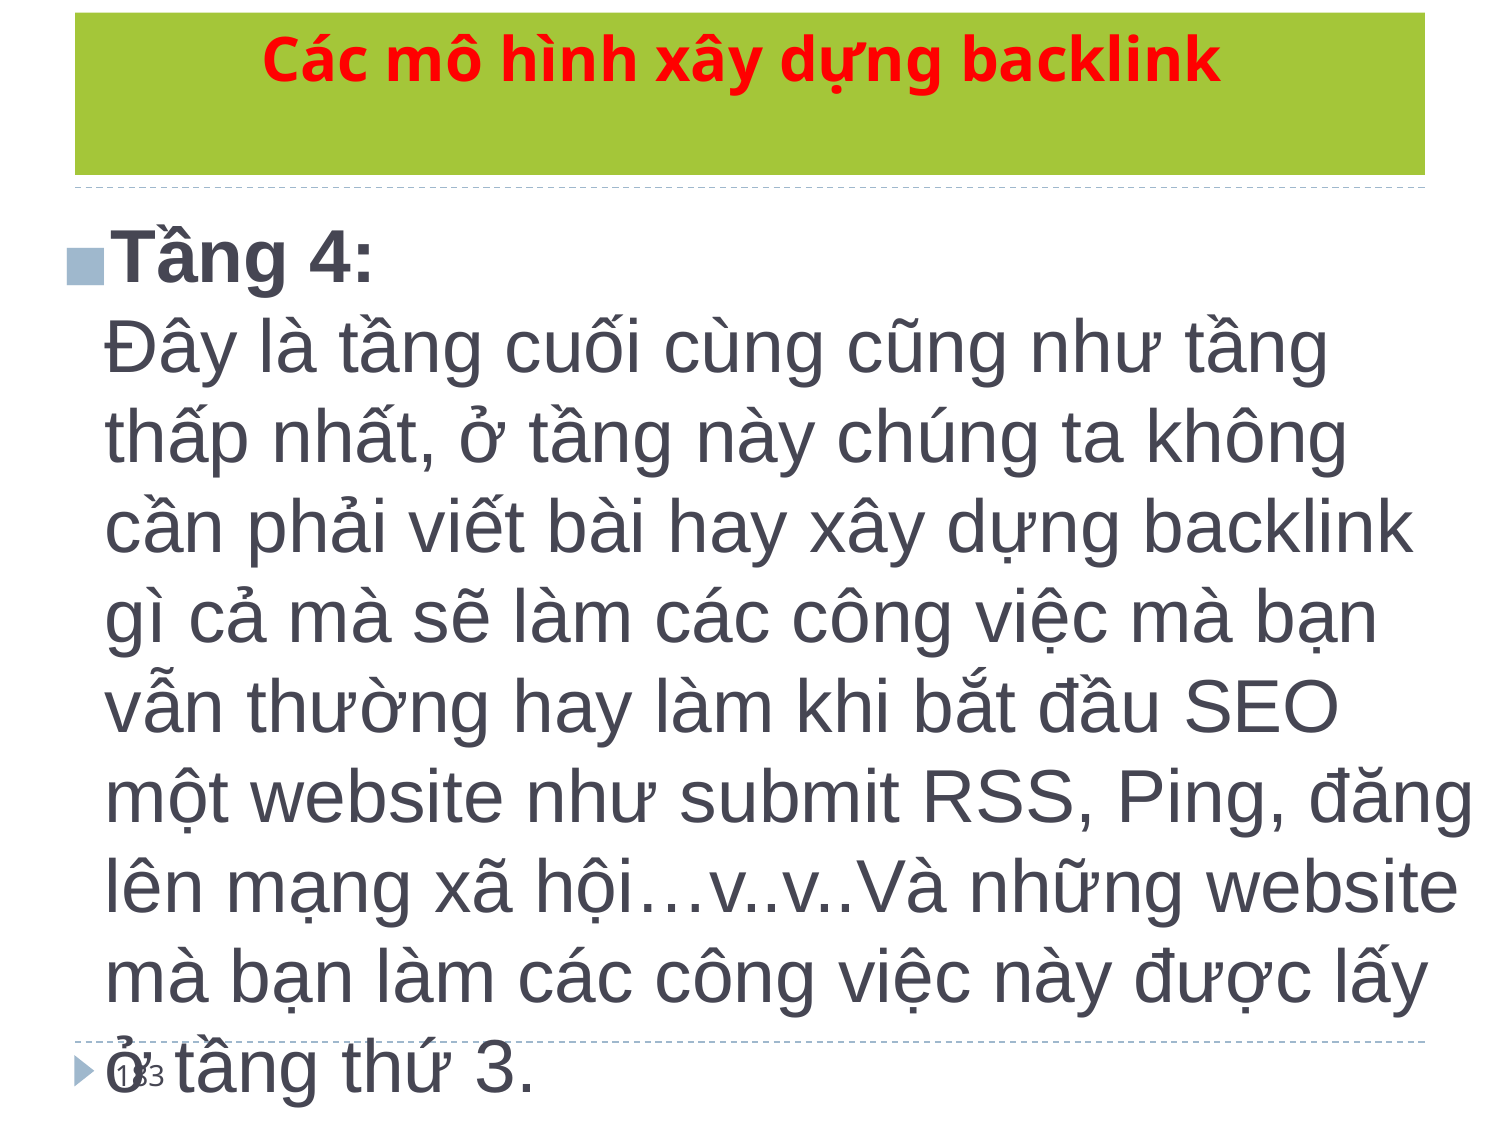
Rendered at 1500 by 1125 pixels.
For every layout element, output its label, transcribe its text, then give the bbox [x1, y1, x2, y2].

title Các mô hình xây dựng backlink [75, 12, 1425, 175]
list Tầng 4: Đây là tầng cuối cùng cũng như tầng thấp nhất, ở tầng này chúng ta không cần phải viết bài hay xây dựng backlink gì cả mà sẽ làm các công việc mà bạn vẫn thường hay làm khi bắt đầu SEO một website như submit RSS, Ping, đăng lên mạng xã hội…v..v..Và những website mà bạn làm các công việc này được lấy ở tầng thứ 3. [0, 200, 1500, 1010]
slide_number 183 [99, 1050, 425, 1110]
